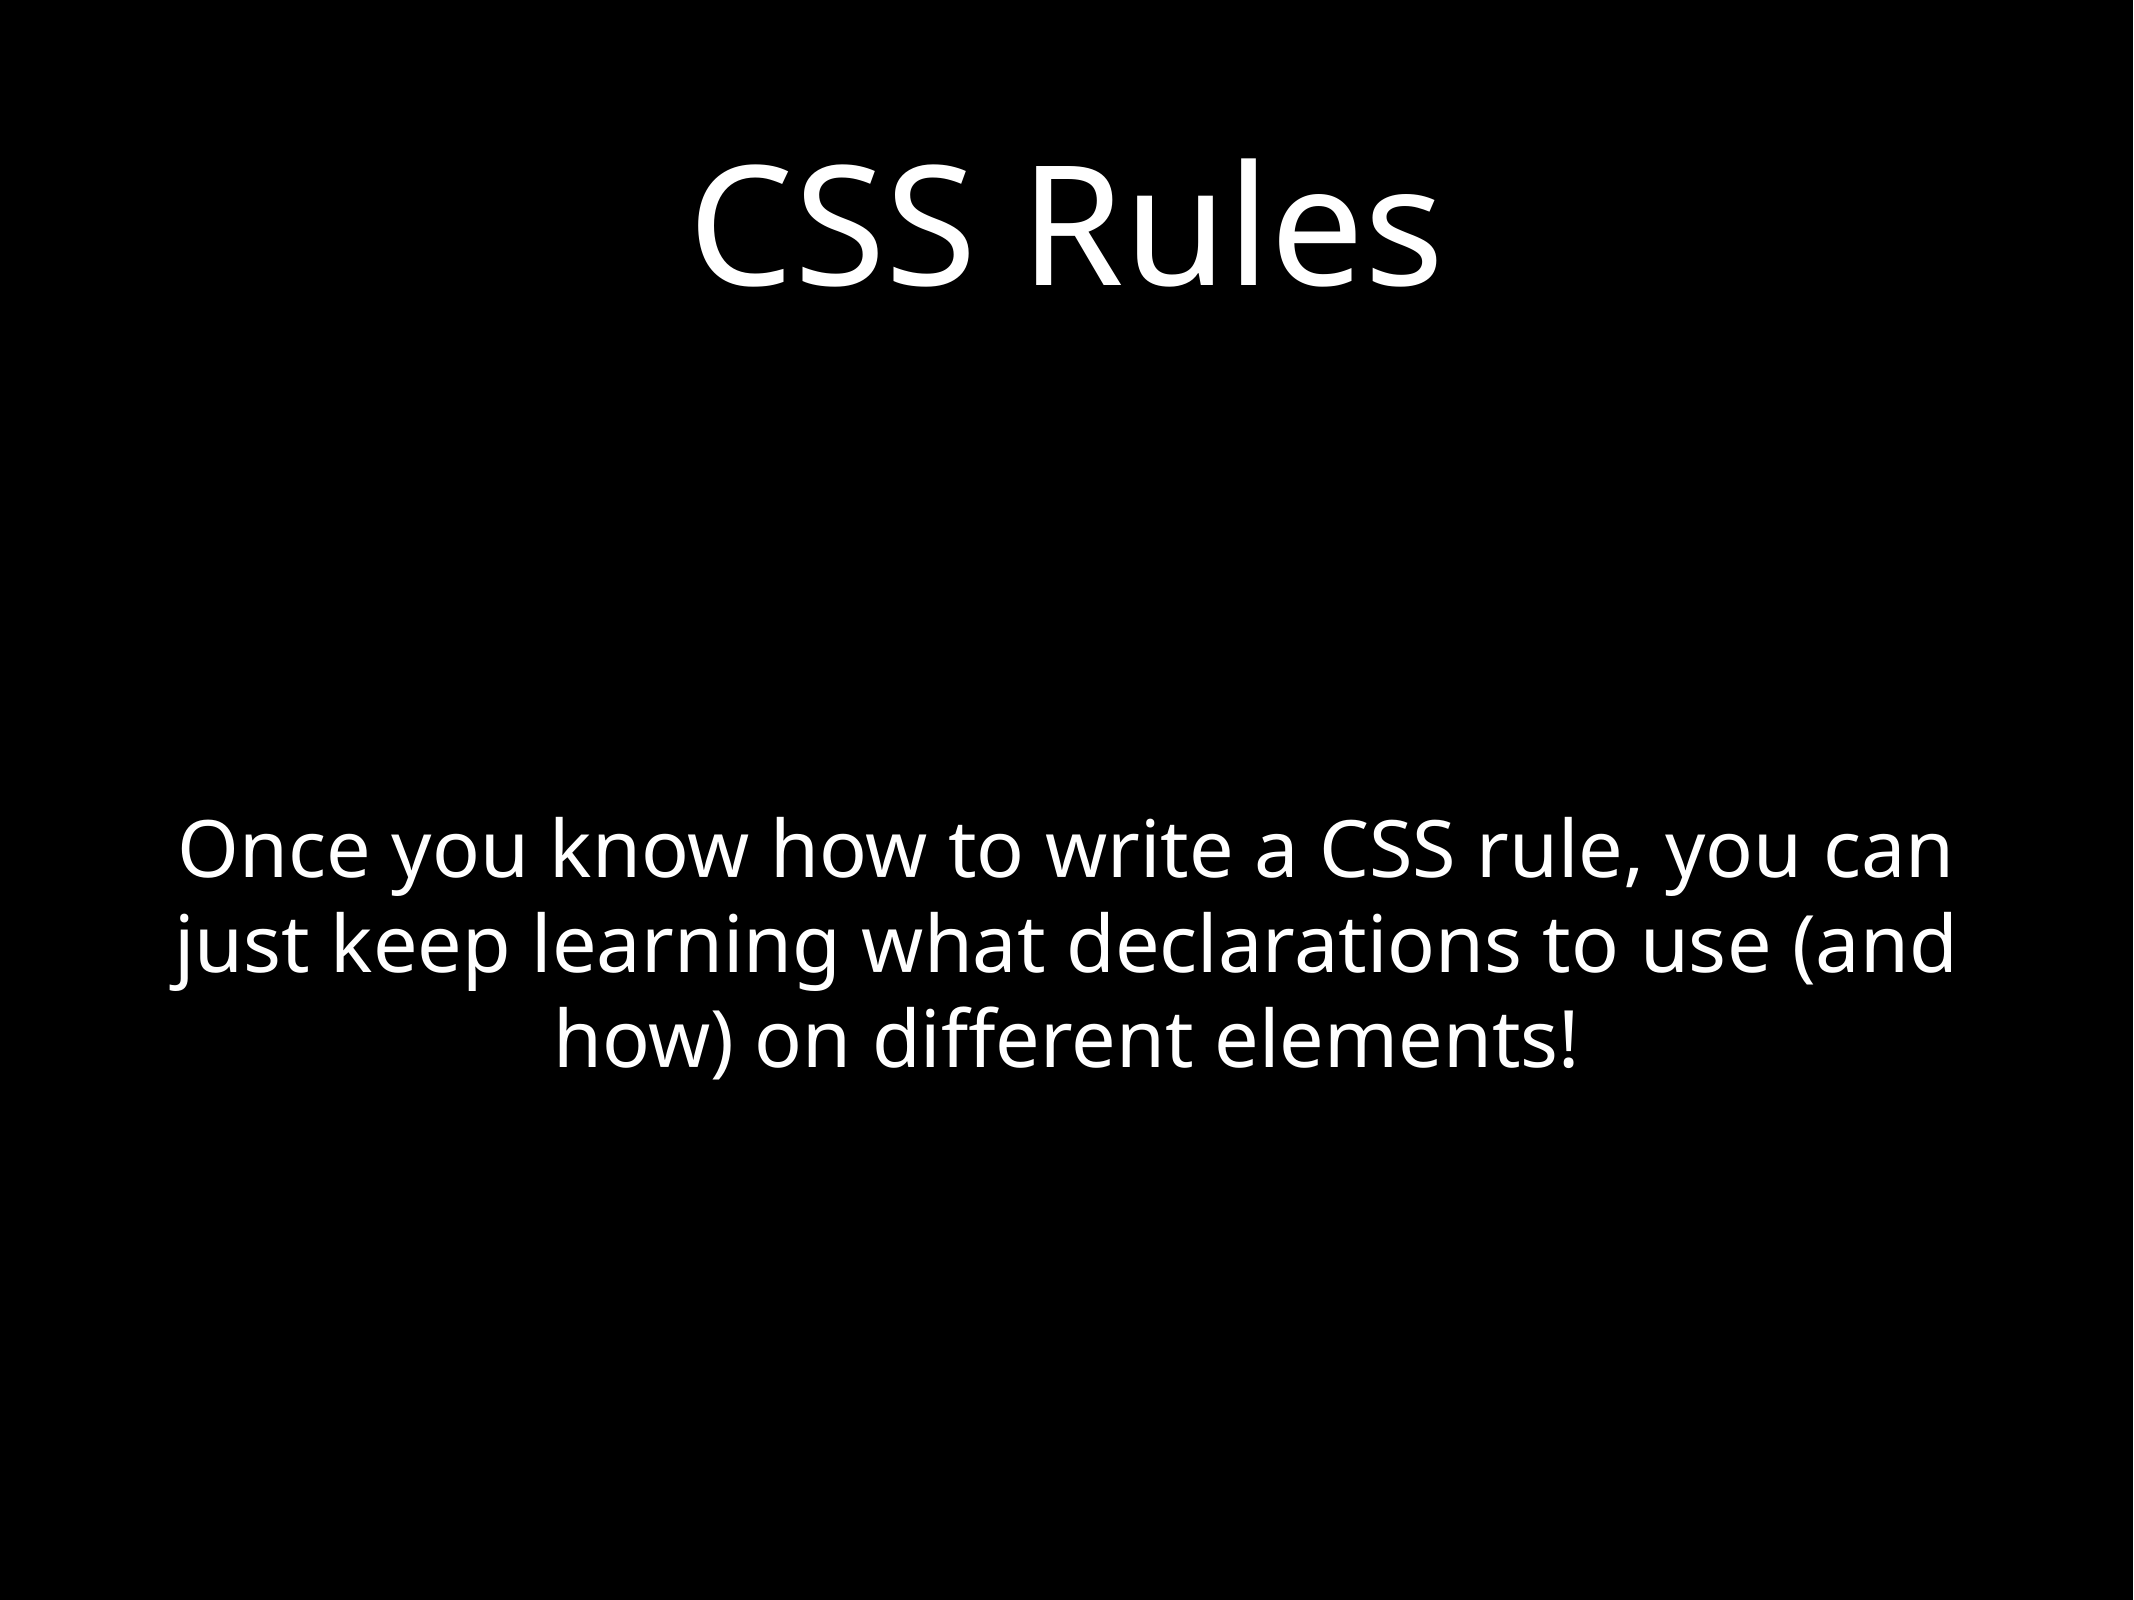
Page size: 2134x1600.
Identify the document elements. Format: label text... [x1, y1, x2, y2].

list Once you know how to write a CSS rule, you can just keep learning what declarations to use (and how) on different elements! [155, 424, 1978, 1457]
title CSS Rules [155, 41, 1978, 397]
